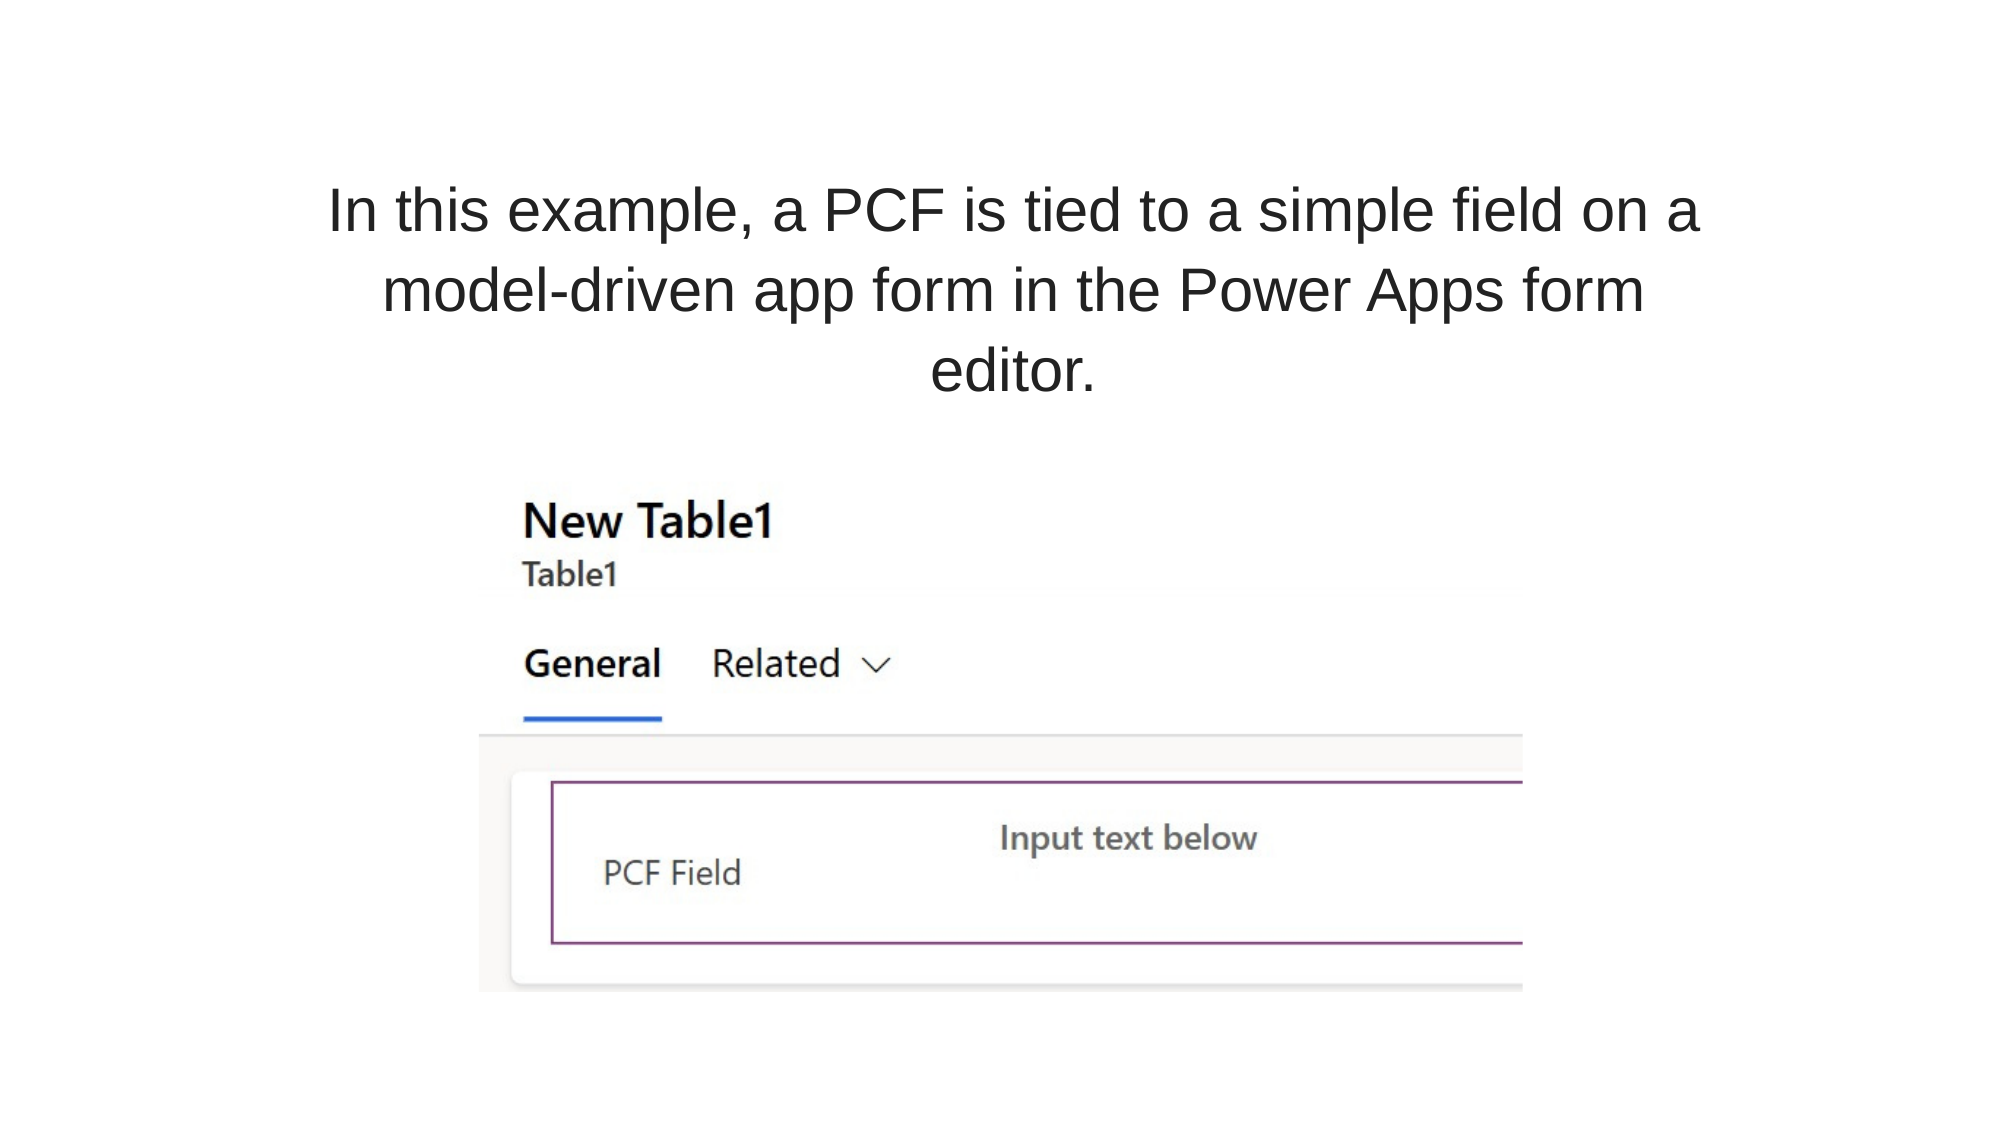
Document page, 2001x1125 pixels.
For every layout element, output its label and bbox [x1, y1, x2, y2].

text_box [218, 0, 1781, 1125]
